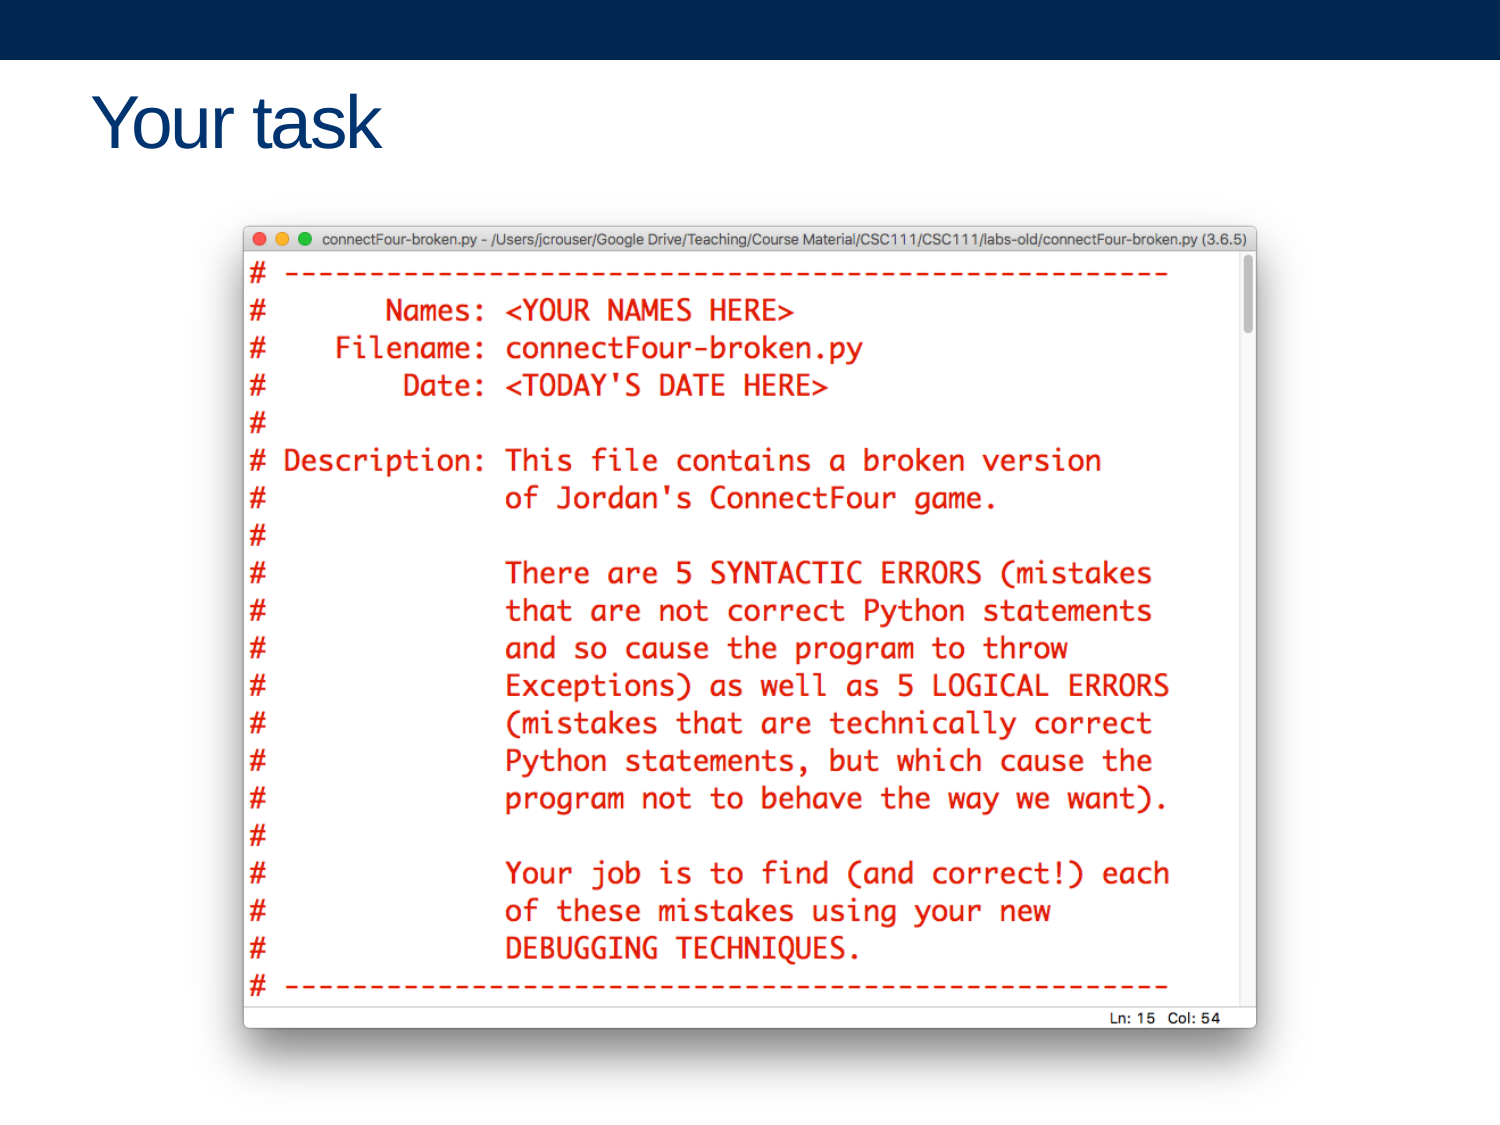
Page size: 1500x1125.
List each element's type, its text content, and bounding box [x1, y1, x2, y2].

title Your task [75, 37, 1425, 200]
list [179, 190, 1321, 1120]
